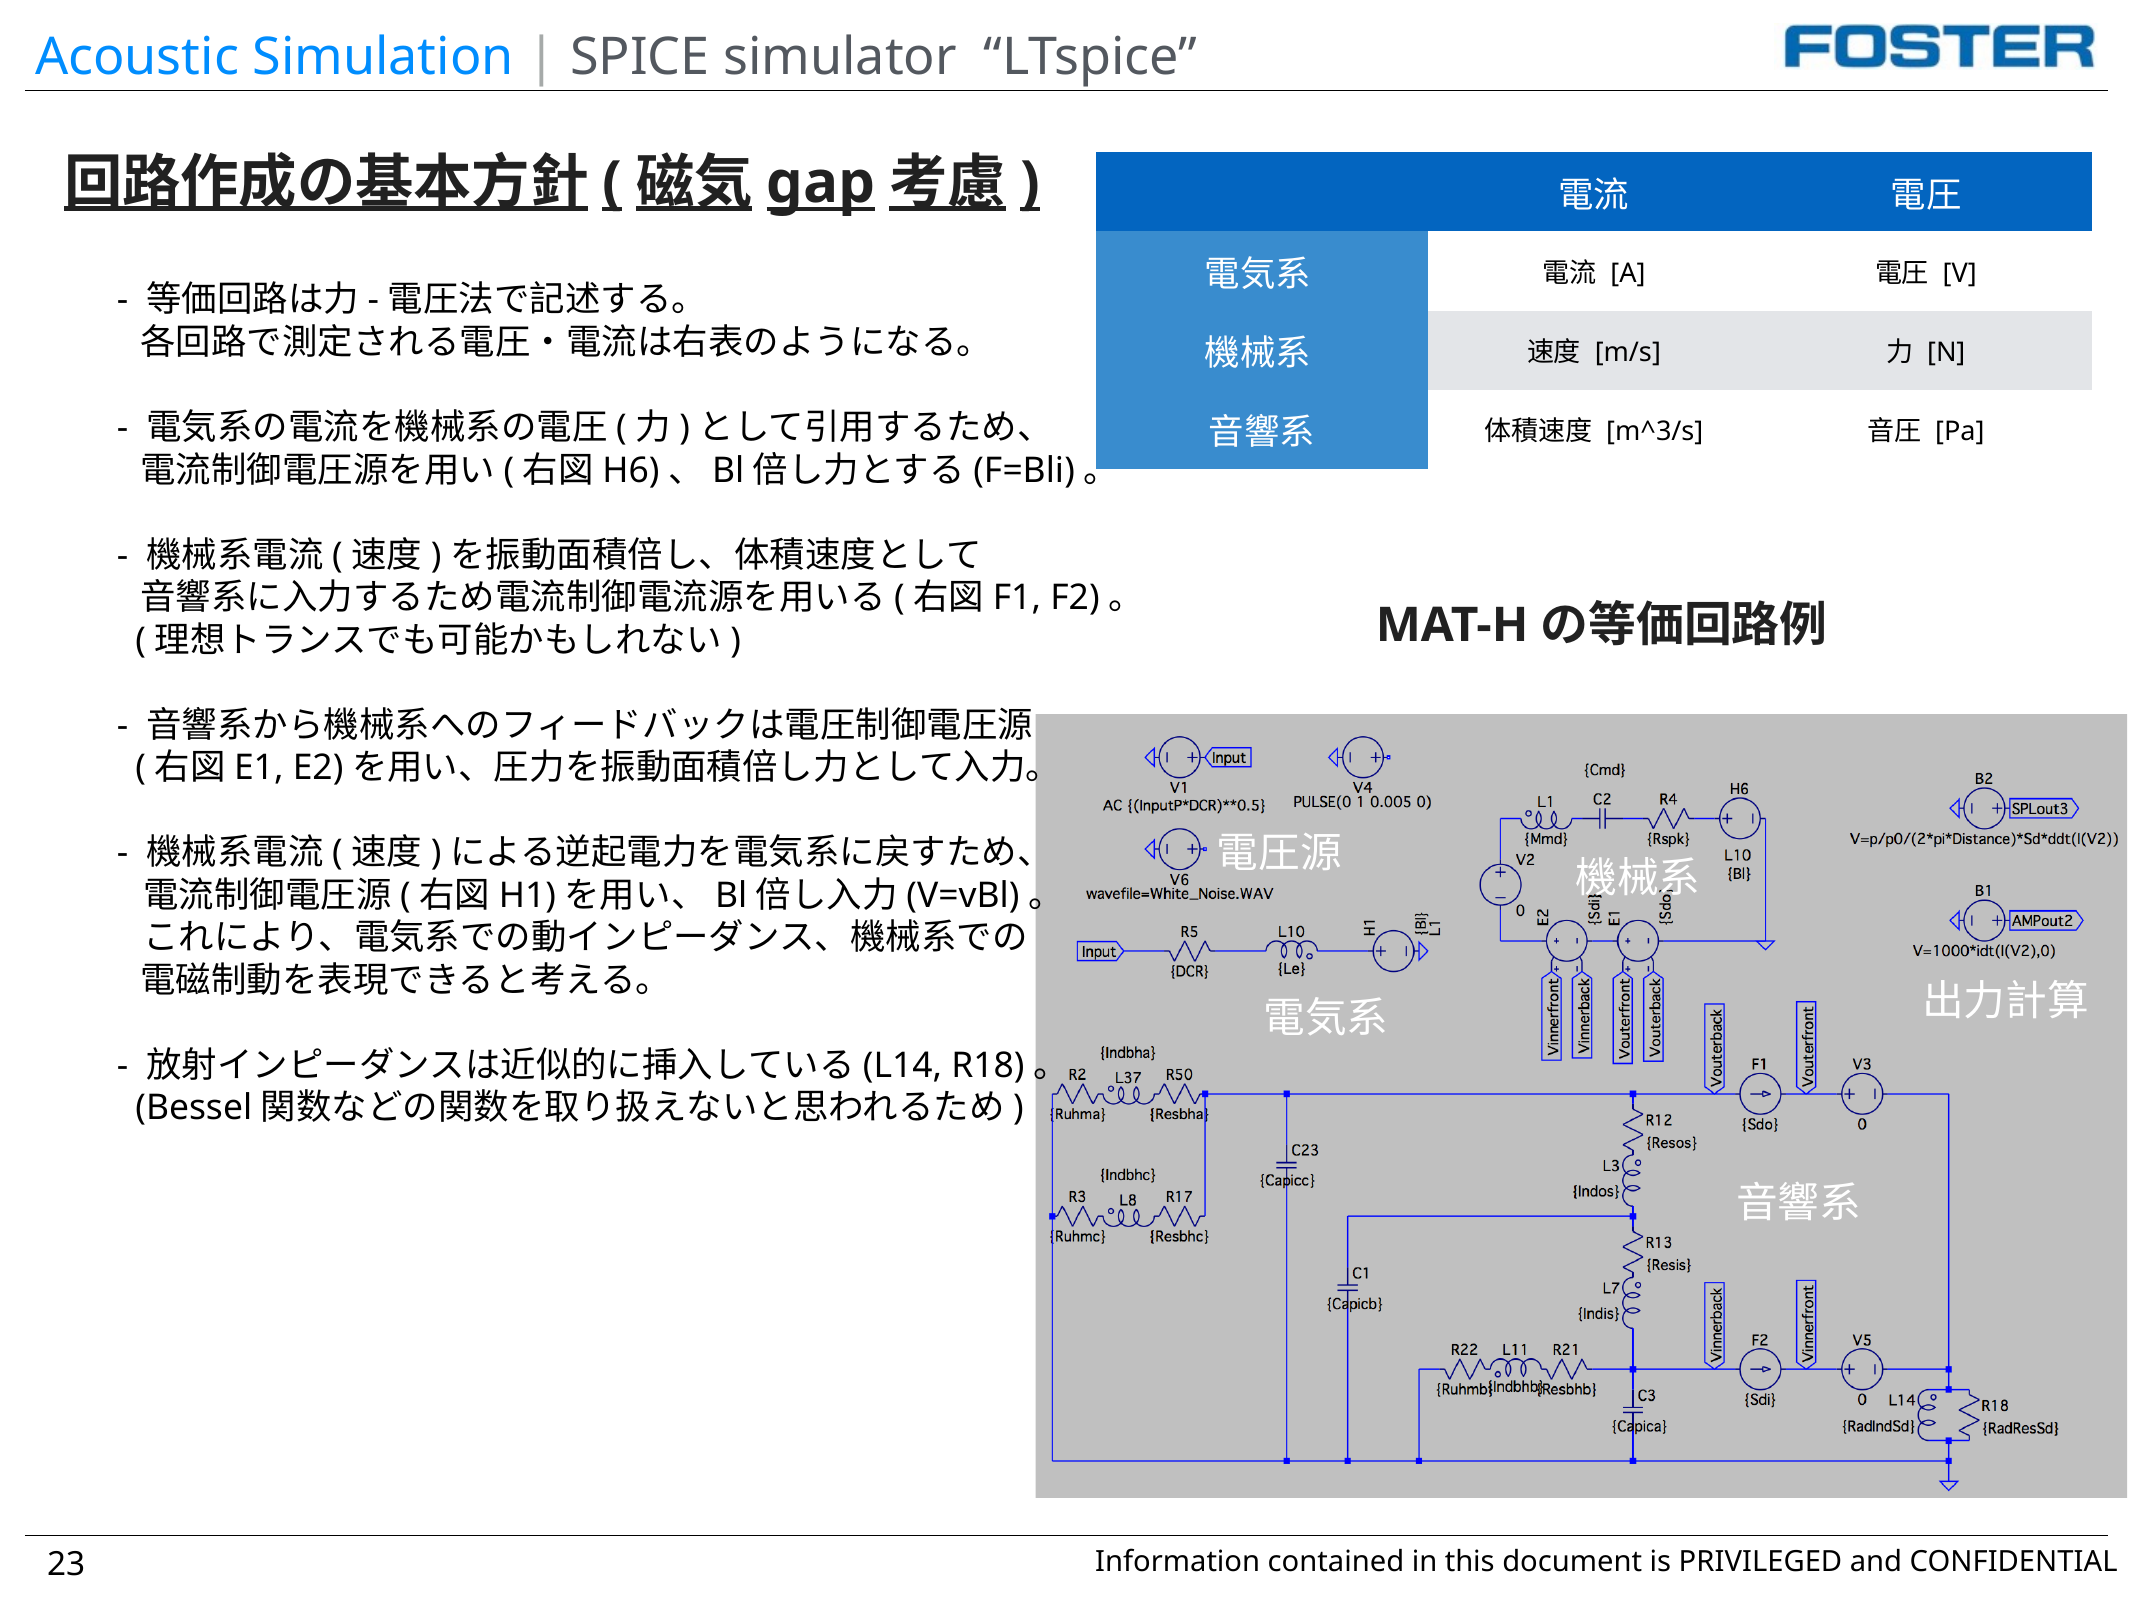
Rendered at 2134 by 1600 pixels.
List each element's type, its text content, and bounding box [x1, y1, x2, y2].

table_cell 体積速度 [m^3/s] [1428, 390, 1760, 469]
table_cell 電気系 [1096, 231, 1428, 311]
table_header [1096, 152, 1428, 231]
picture [1774, 23, 2102, 70]
table_cell 電流 [A] [1428, 231, 1760, 311]
table_cell 音圧 [Pa] [1760, 390, 2092, 469]
table_cell 力 [N] [1760, 311, 2092, 390]
table_header 電圧 [1760, 152, 2092, 231]
table_cell 音響系 [1096, 390, 1428, 469]
table_header 電流 [1428, 152, 1760, 231]
table_cell 機械系 [1096, 311, 1428, 390]
table_cell 電圧 [V] [1760, 231, 2092, 311]
text_box - 等価回路は力-電圧法で記述する。 各回路で測定される電圧・電流は右表のようになる。 - 電気系の電流を機械系の電圧(力)として引用するため、 電流制御電圧源を用い(右図H6)、Bl倍し力とする(F=Bli)。 - 機械系電流(速度)を振動面積倍し、体積速度として 音響系に入力するため電流制御電流源を用いる(右図F1, F2)。 (理想トランスでも可能かもしれない) - 音響系から機械系へのフィードバックは電圧制御電圧源 (右図E1, E2)を用い、圧力を振動面積倍し力として入力。 - 機械系電流(速度)による逆起電力を電気系に戻すため、 電流制御電圧源(右図H1)を用い、Bl倍し入力(V=vBl)。 これにより、電気系での動インピーダンス、機械系での 電磁制動を表現できると考える。 - 放射インピーダンスは近似的に挿入している(L14, R18)。 (Bessel関数などの関数を取り扱えないと思われるため) [95, 263, 1217, 1140]
picture [1035, 714, 2128, 1498]
table_cell 速度 [m/s] [1428, 311, 1760, 390]
slide_number 23 [28, 1532, 104, 1588]
text_box Acoustic Simulation | SPICE simulator “LTspice” [12, 13, 1746, 93]
text_box MAT-Hの等価回路例 [1367, 585, 1837, 660]
text_box 回路作成の基本方針(磁気gap考慮) [55, 135, 1048, 222]
